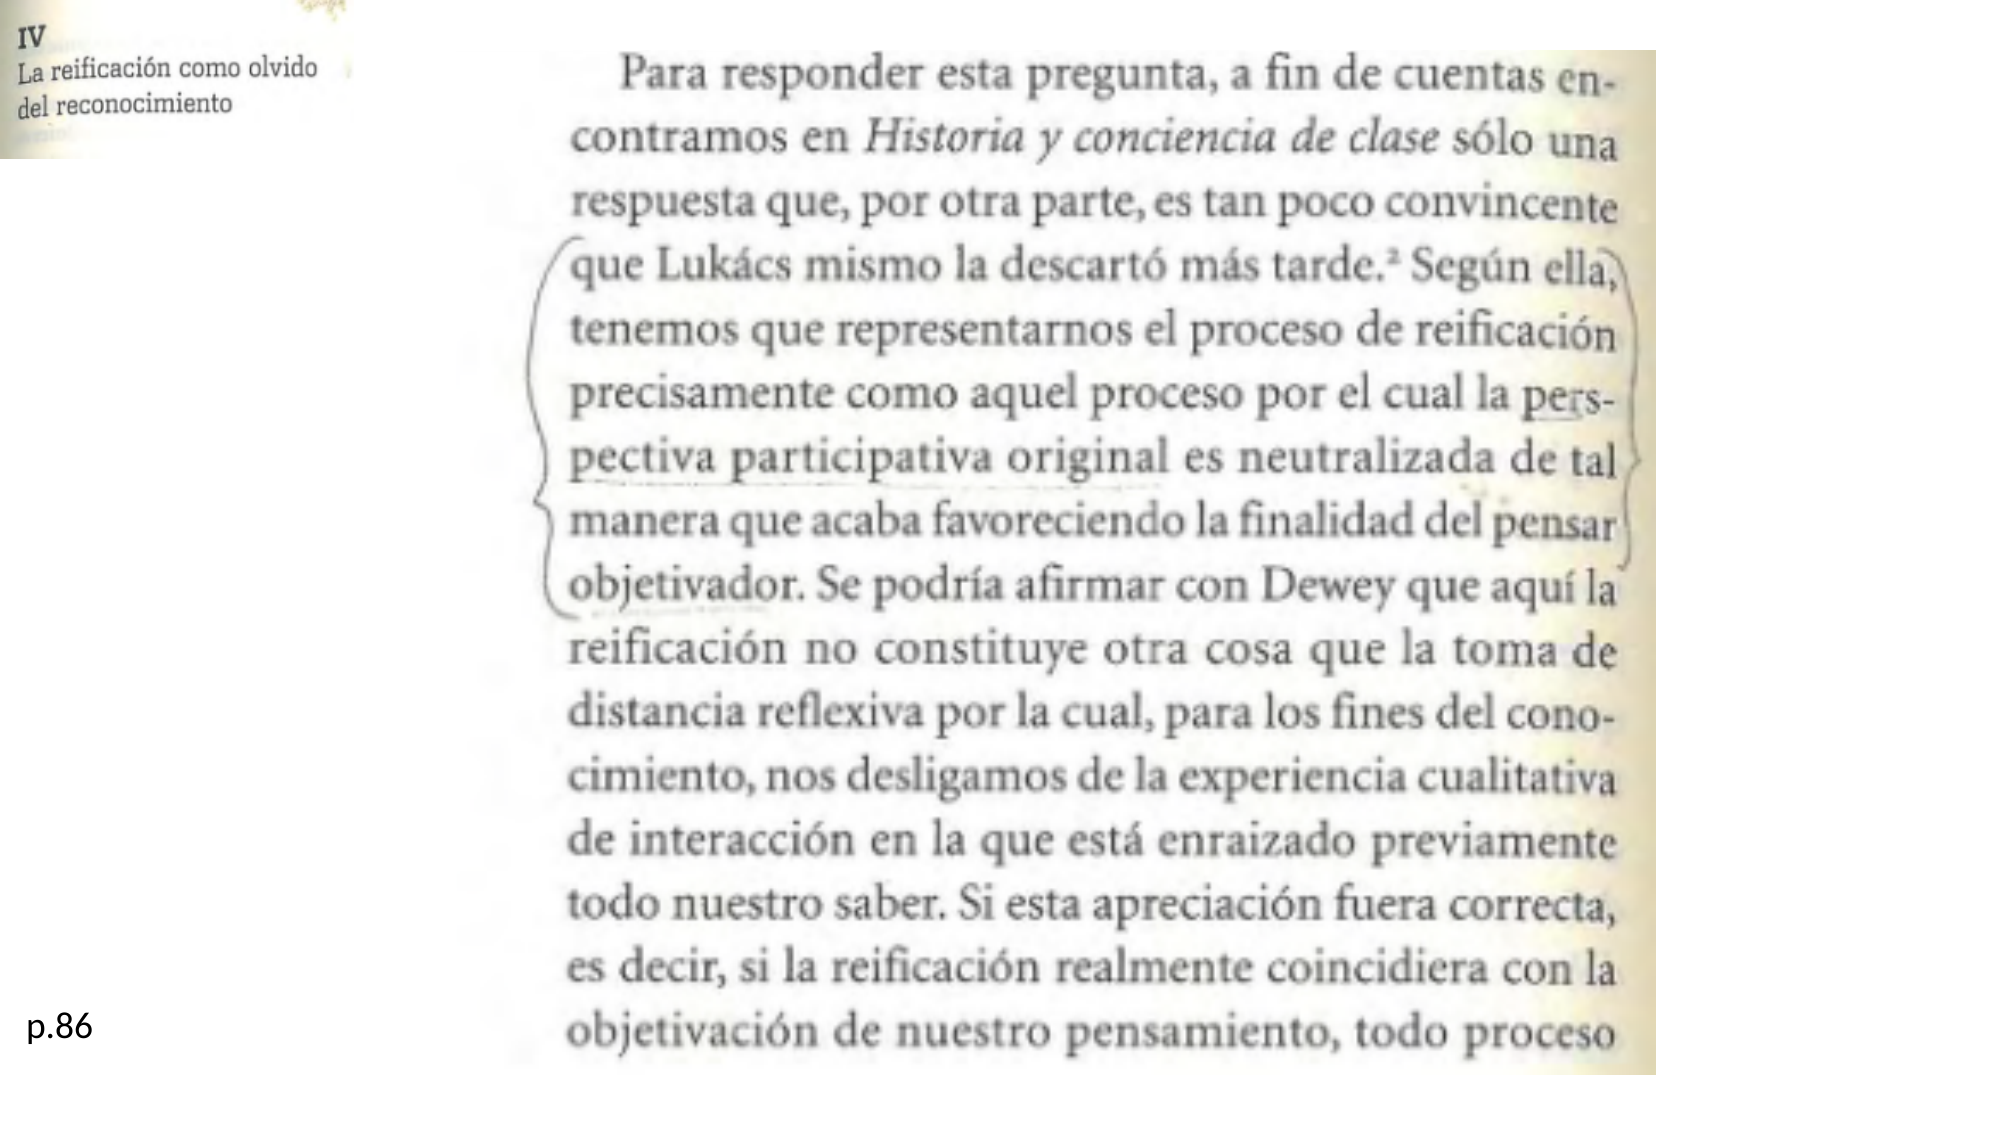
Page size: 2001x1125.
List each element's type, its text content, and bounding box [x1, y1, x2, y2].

picture [456, 50, 1656, 1075]
text_box p.86 [11, 993, 179, 1054]
picture [0, 0, 354, 159]
